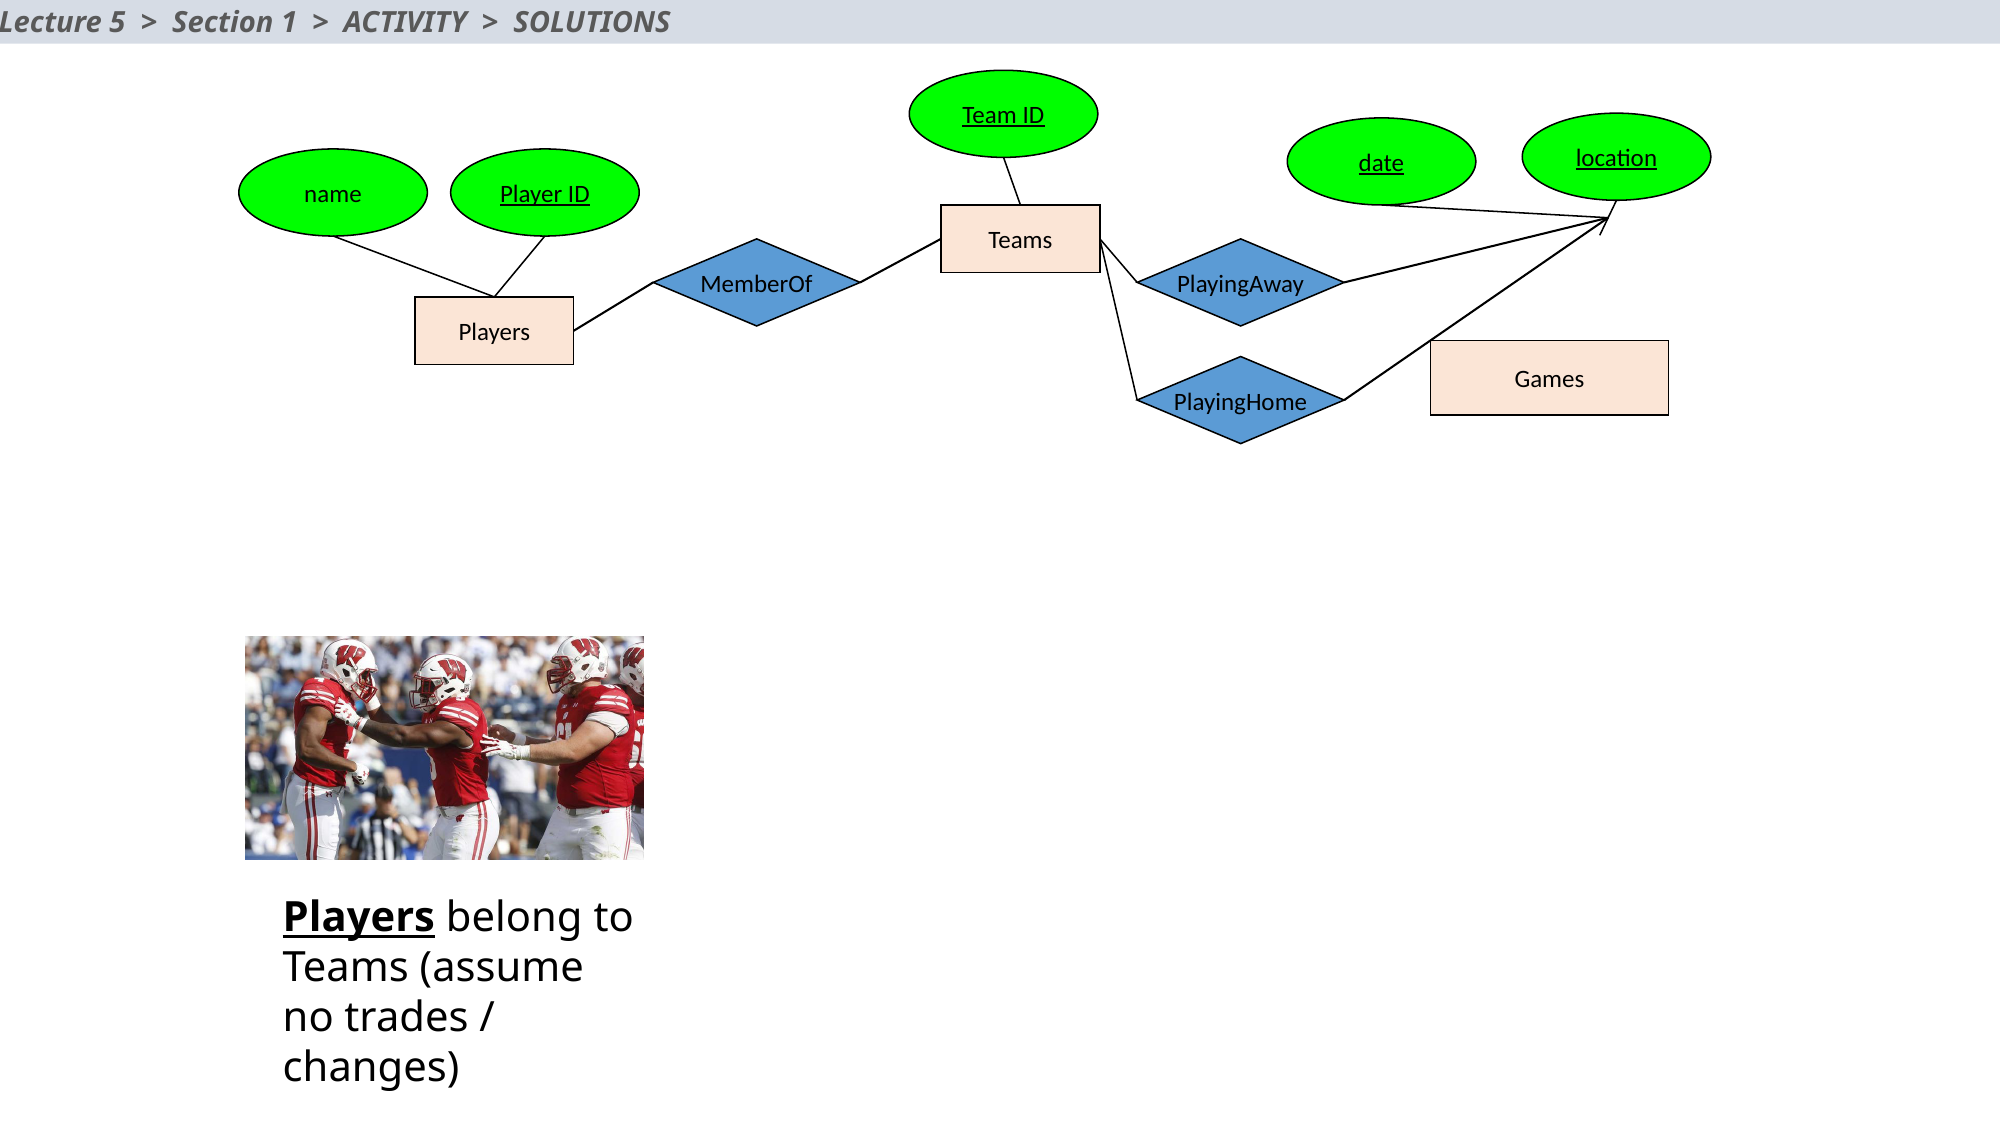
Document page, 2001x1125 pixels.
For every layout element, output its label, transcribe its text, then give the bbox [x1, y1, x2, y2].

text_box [573, 282, 654, 331]
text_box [1099, 238, 1138, 283]
picture [245, 636, 644, 860]
text_box MemberOf [654, 238, 859, 326]
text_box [1549, 200, 1617, 341]
text_box location [1522, 113, 1711, 201]
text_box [1344, 282, 1431, 378]
text_box PlayingHome [1138, 356, 1344, 444]
text_box PlayingAway [1138, 238, 1344, 326]
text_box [1344, 378, 1431, 401]
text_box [333, 236, 494, 297]
text_box Players belong to Teams (assume no trades / changes) [267, 882, 655, 1098]
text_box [1099, 283, 1138, 401]
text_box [1003, 157, 1021, 205]
text_box Teams [941, 204, 1100, 273]
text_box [1381, 204, 1549, 341]
text_box name [238, 148, 428, 237]
text_box Games [1430, 340, 1669, 415]
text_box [494, 236, 545, 297]
text_box Player ID [450, 148, 640, 237]
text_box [0, 0, 2000, 47]
text_box Players [414, 296, 574, 365]
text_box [860, 238, 941, 283]
text_box Team ID [909, 70, 1098, 158]
text_box date [1287, 117, 1476, 205]
